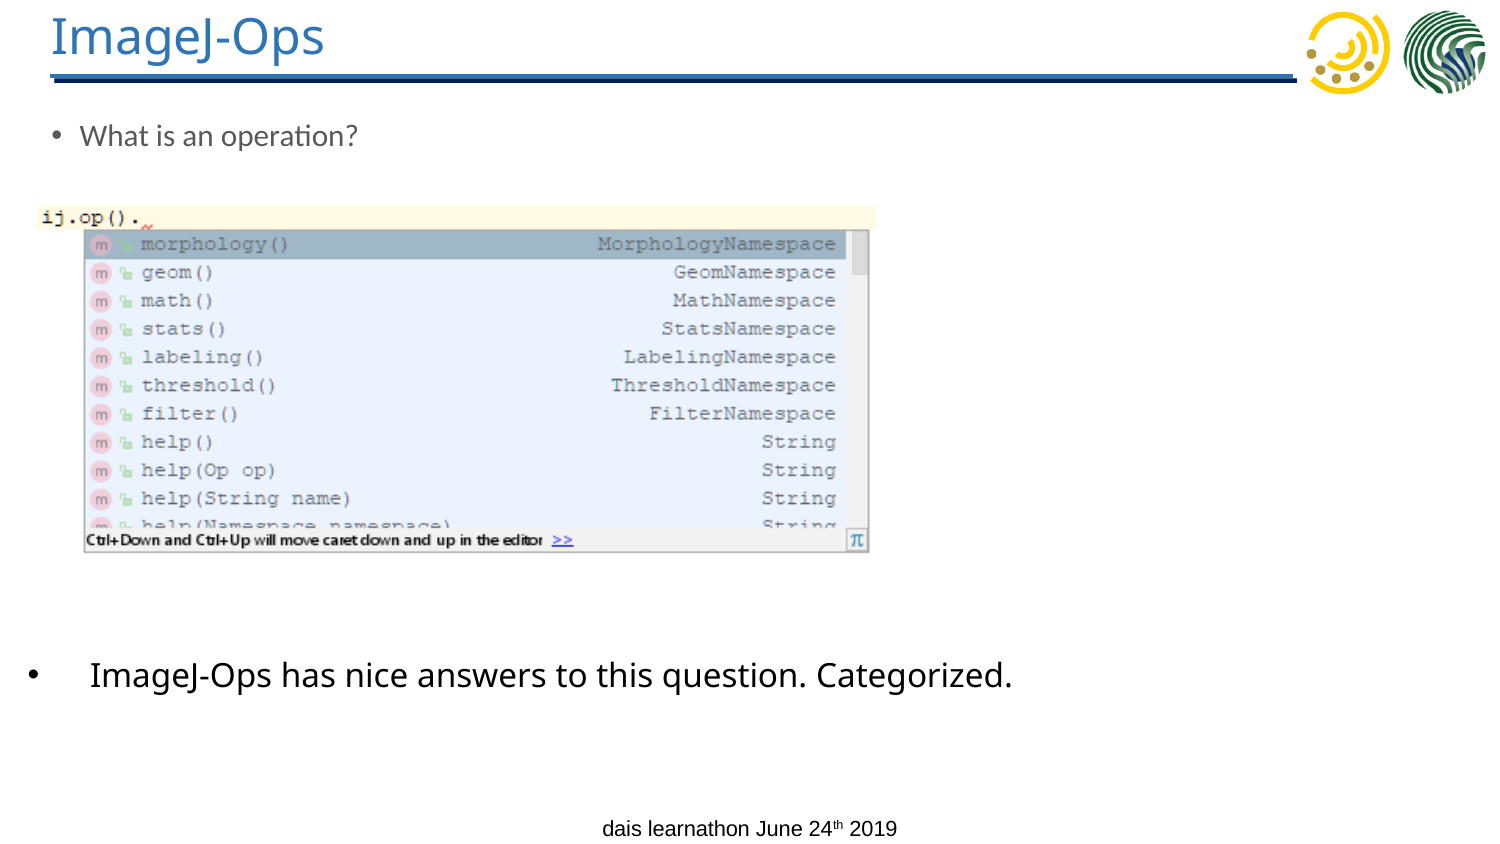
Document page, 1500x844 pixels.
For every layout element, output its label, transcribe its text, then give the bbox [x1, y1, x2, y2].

picture [1403, 3, 1492, 100]
text_box ImageJ-Ops has nice answers to this question. Categorized. [0, 638, 1470, 770]
picture [1306, 11, 1390, 102]
list What is an operation? [36, 112, 1397, 638]
title ImageJ-Ops [36, 0, 1293, 77]
picture [37, 203, 876, 558]
